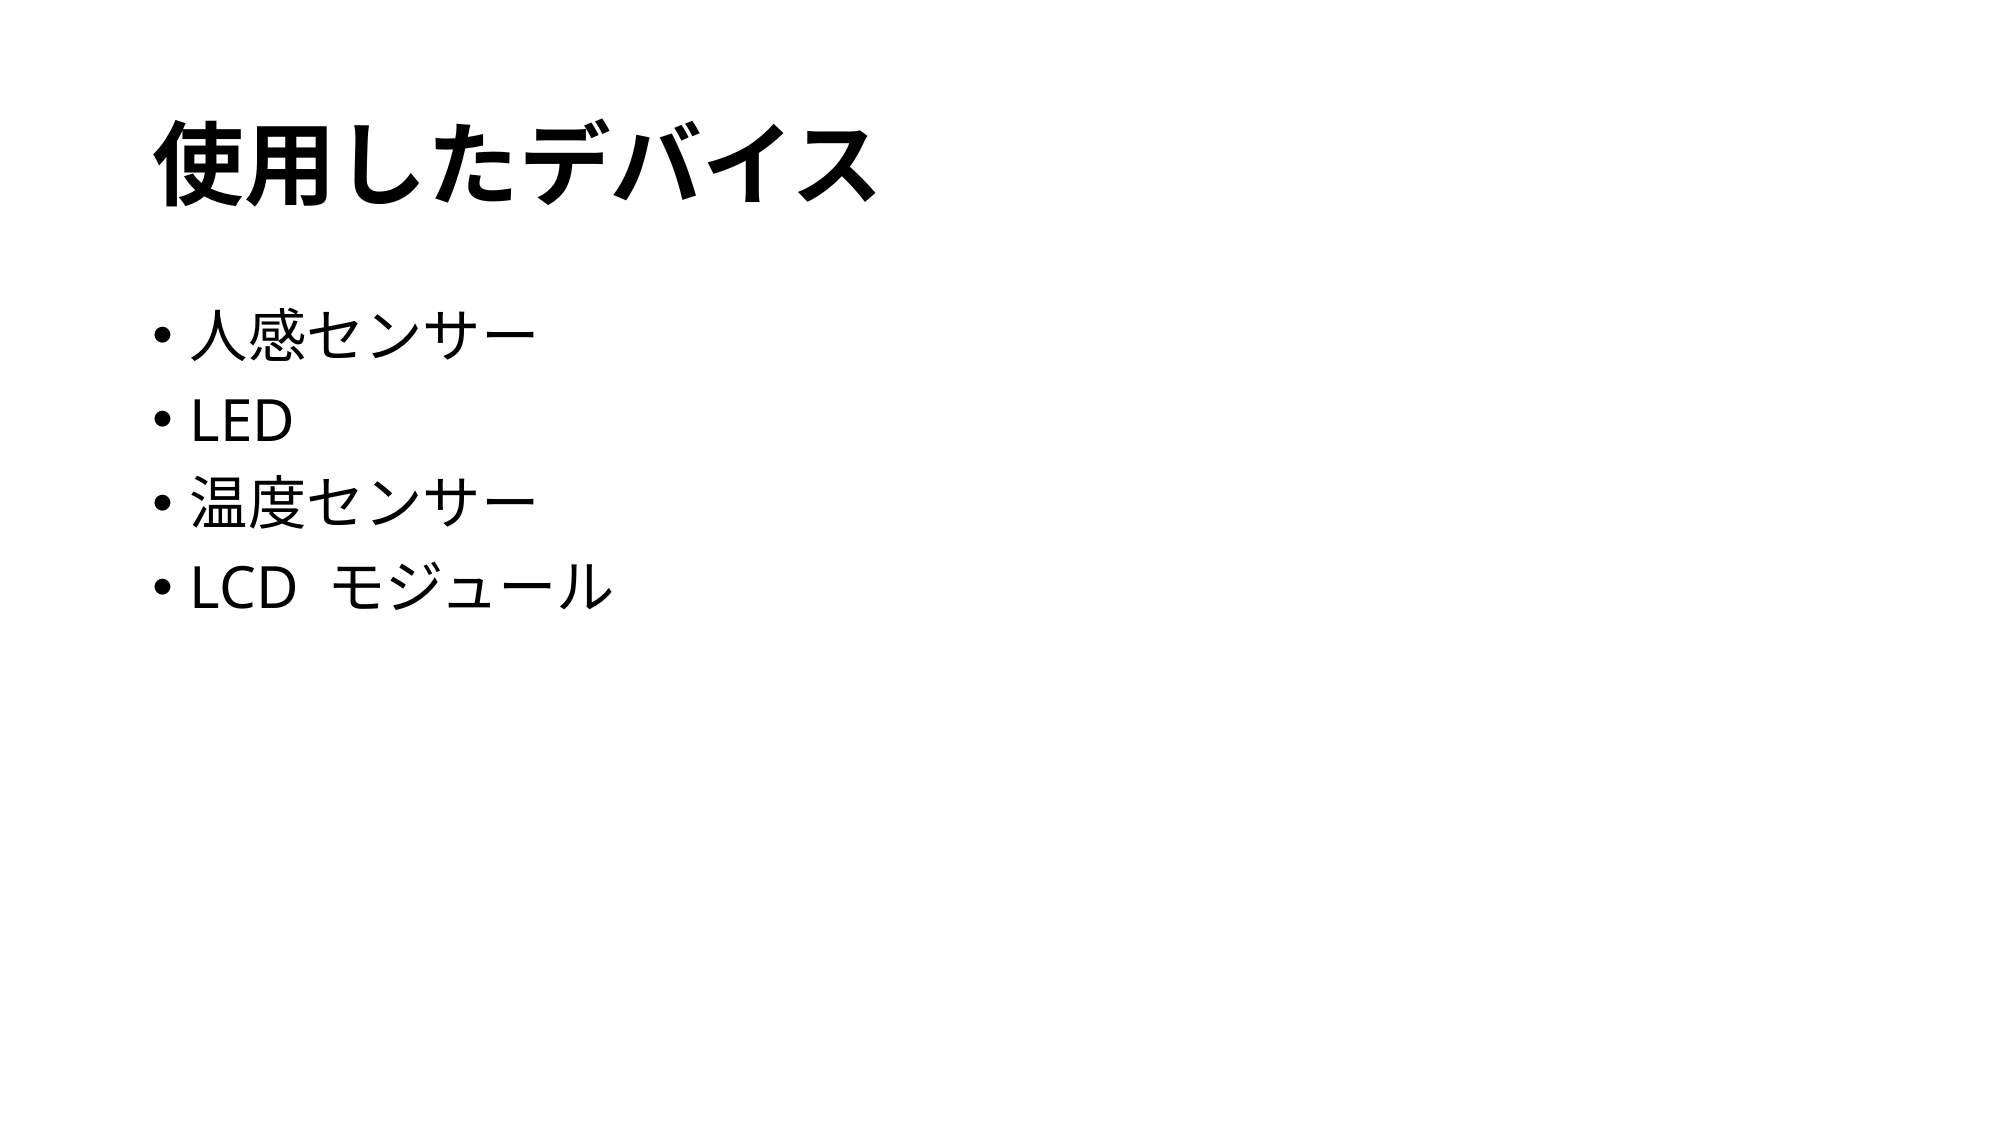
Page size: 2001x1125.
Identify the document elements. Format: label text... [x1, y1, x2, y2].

list 人感センサー LED 温度センサー LCD モジュール [137, 299, 1863, 1014]
title 使用したデバイス [137, 59, 1863, 278]
